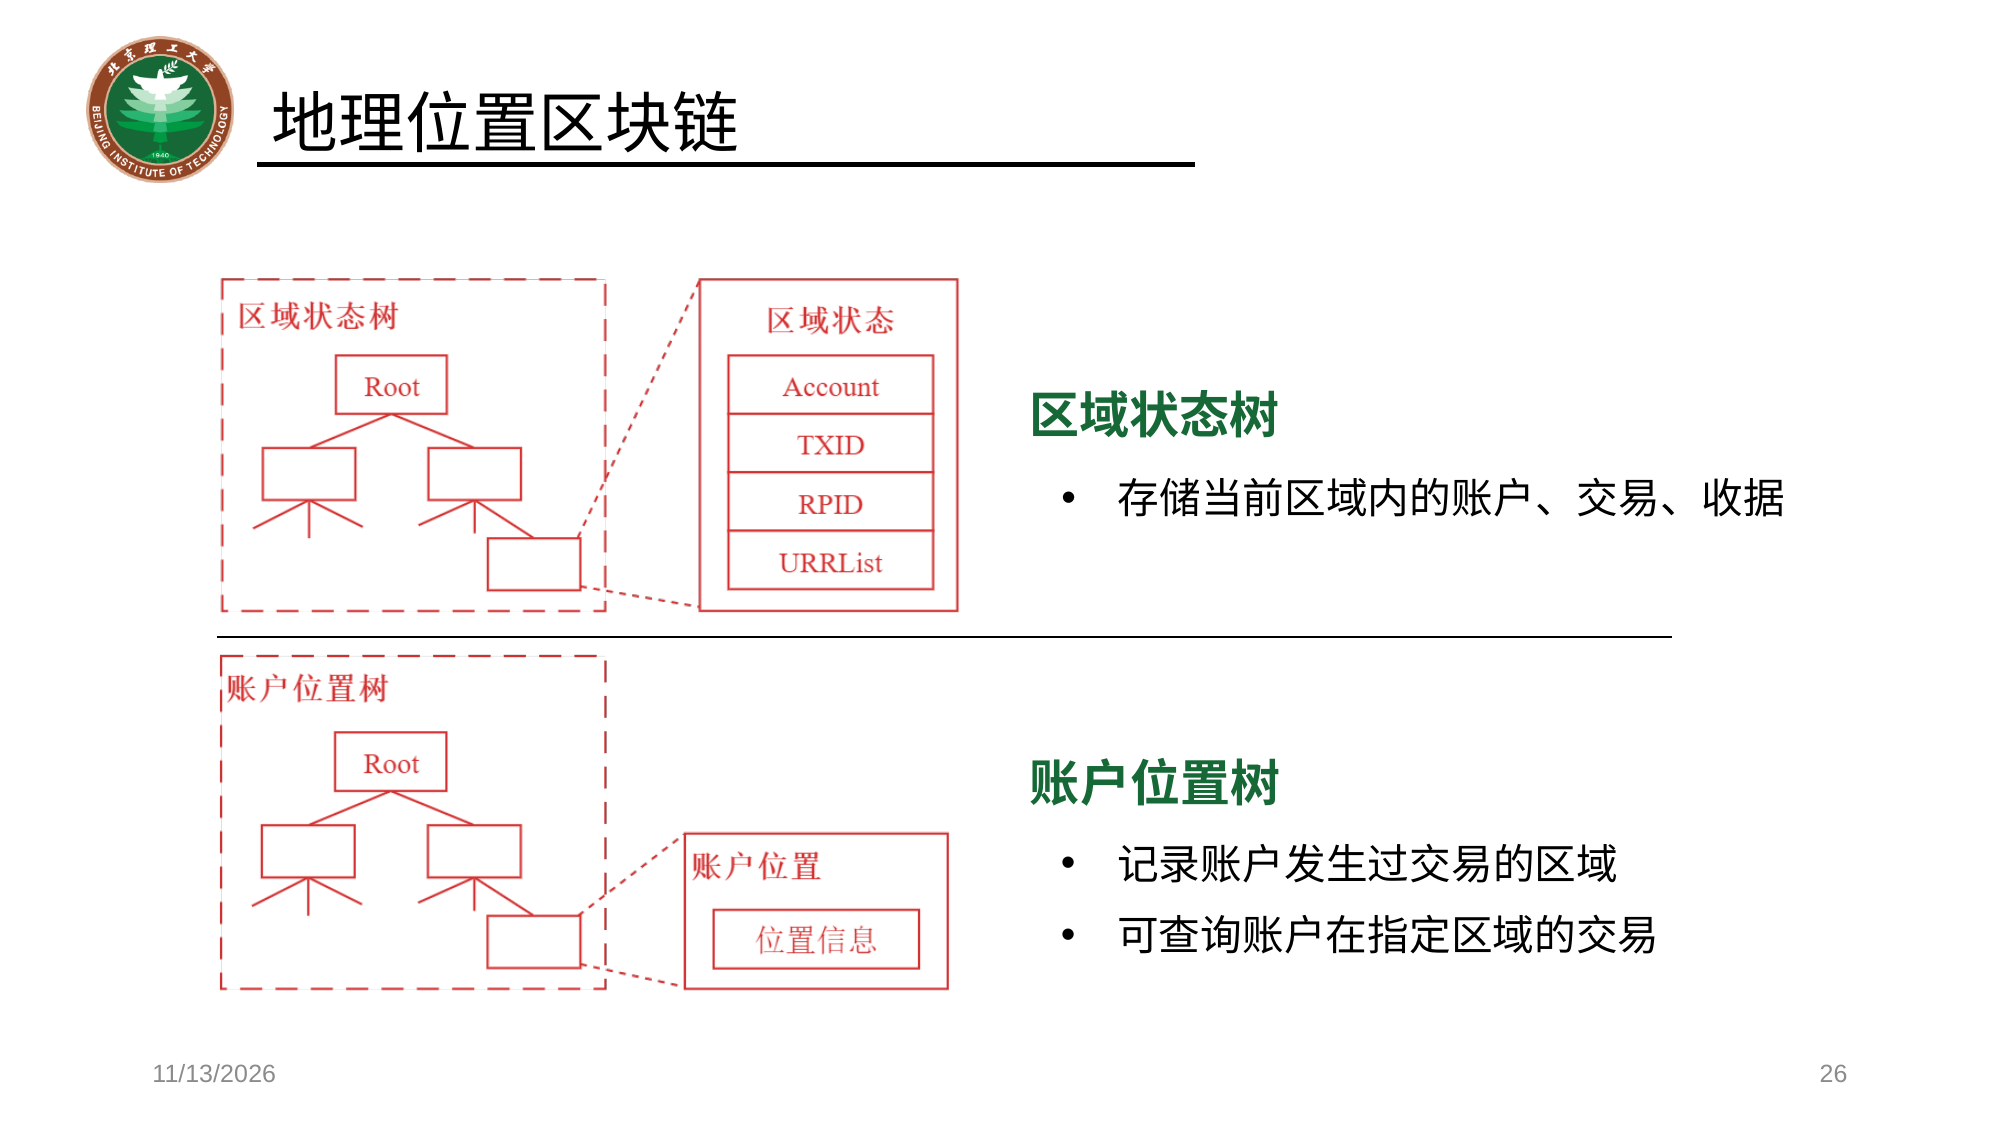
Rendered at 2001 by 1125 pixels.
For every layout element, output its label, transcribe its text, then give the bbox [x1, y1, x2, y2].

text_box 区域状态树 [1035, 375, 1295, 451]
picture [103, 220, 1035, 1045]
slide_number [137, 1045, 588, 1103]
picture [86, 36, 234, 183]
text_box 存储当前区域内的账户、交易、收据 [1046, 464, 1808, 530]
text_box 可查询账户在指定区域的交易 [1046, 901, 1675, 967]
slide_number 26 [1412, 1042, 1863, 1103]
text_box 地理位置区块链 [257, 73, 1195, 164]
text_box 账户位置树 [1015, 744, 1295, 819]
text_box 记录账户发生过交易的区域 [1046, 830, 1633, 895]
text_box 地理位置区块链 [257, 165, 1195, 169]
